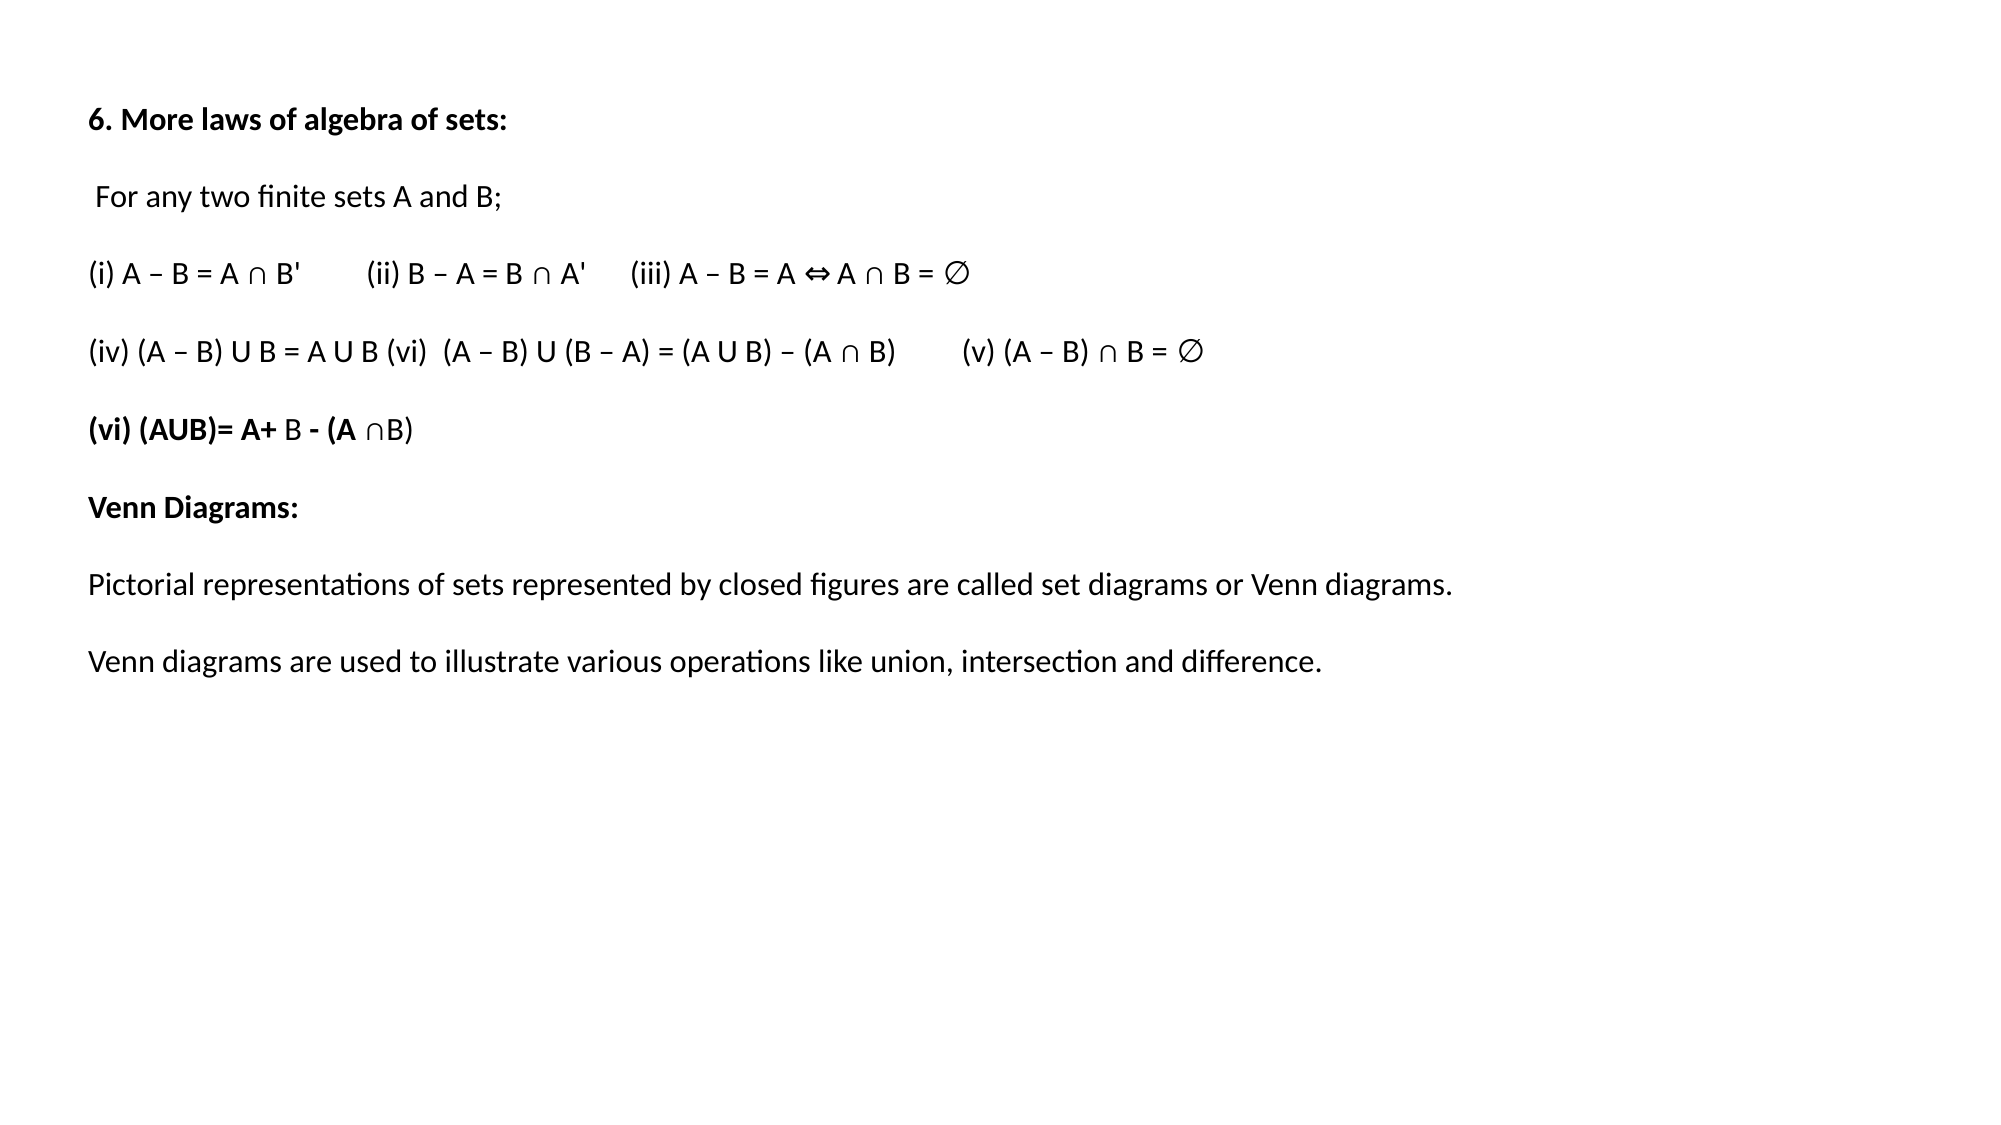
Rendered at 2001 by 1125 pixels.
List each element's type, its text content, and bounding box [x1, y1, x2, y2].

list 6. More laws of algebra of sets: For any two finite sets A and B; (i) A – B = A ∩ B' (ii) B – A = B ∩ A' (iii) A – B = A ⇔ A ∩ B = ∅ (iv) (A – B) U B = A U B (vi) (A – B) U (B – A) = (A U B) – (A ∩ B) (v) (A – B) ∩ B = ∅ (vi) (AUB)= A+ B - (A ∩B) Venn Diagrams: Pictorial representations of sets represented by closed figures are called set diagrams or Venn diagrams. Venn diagrams are used to illustrate various operations like union, intersection and difference. [68, 0, 1932, 1000]
